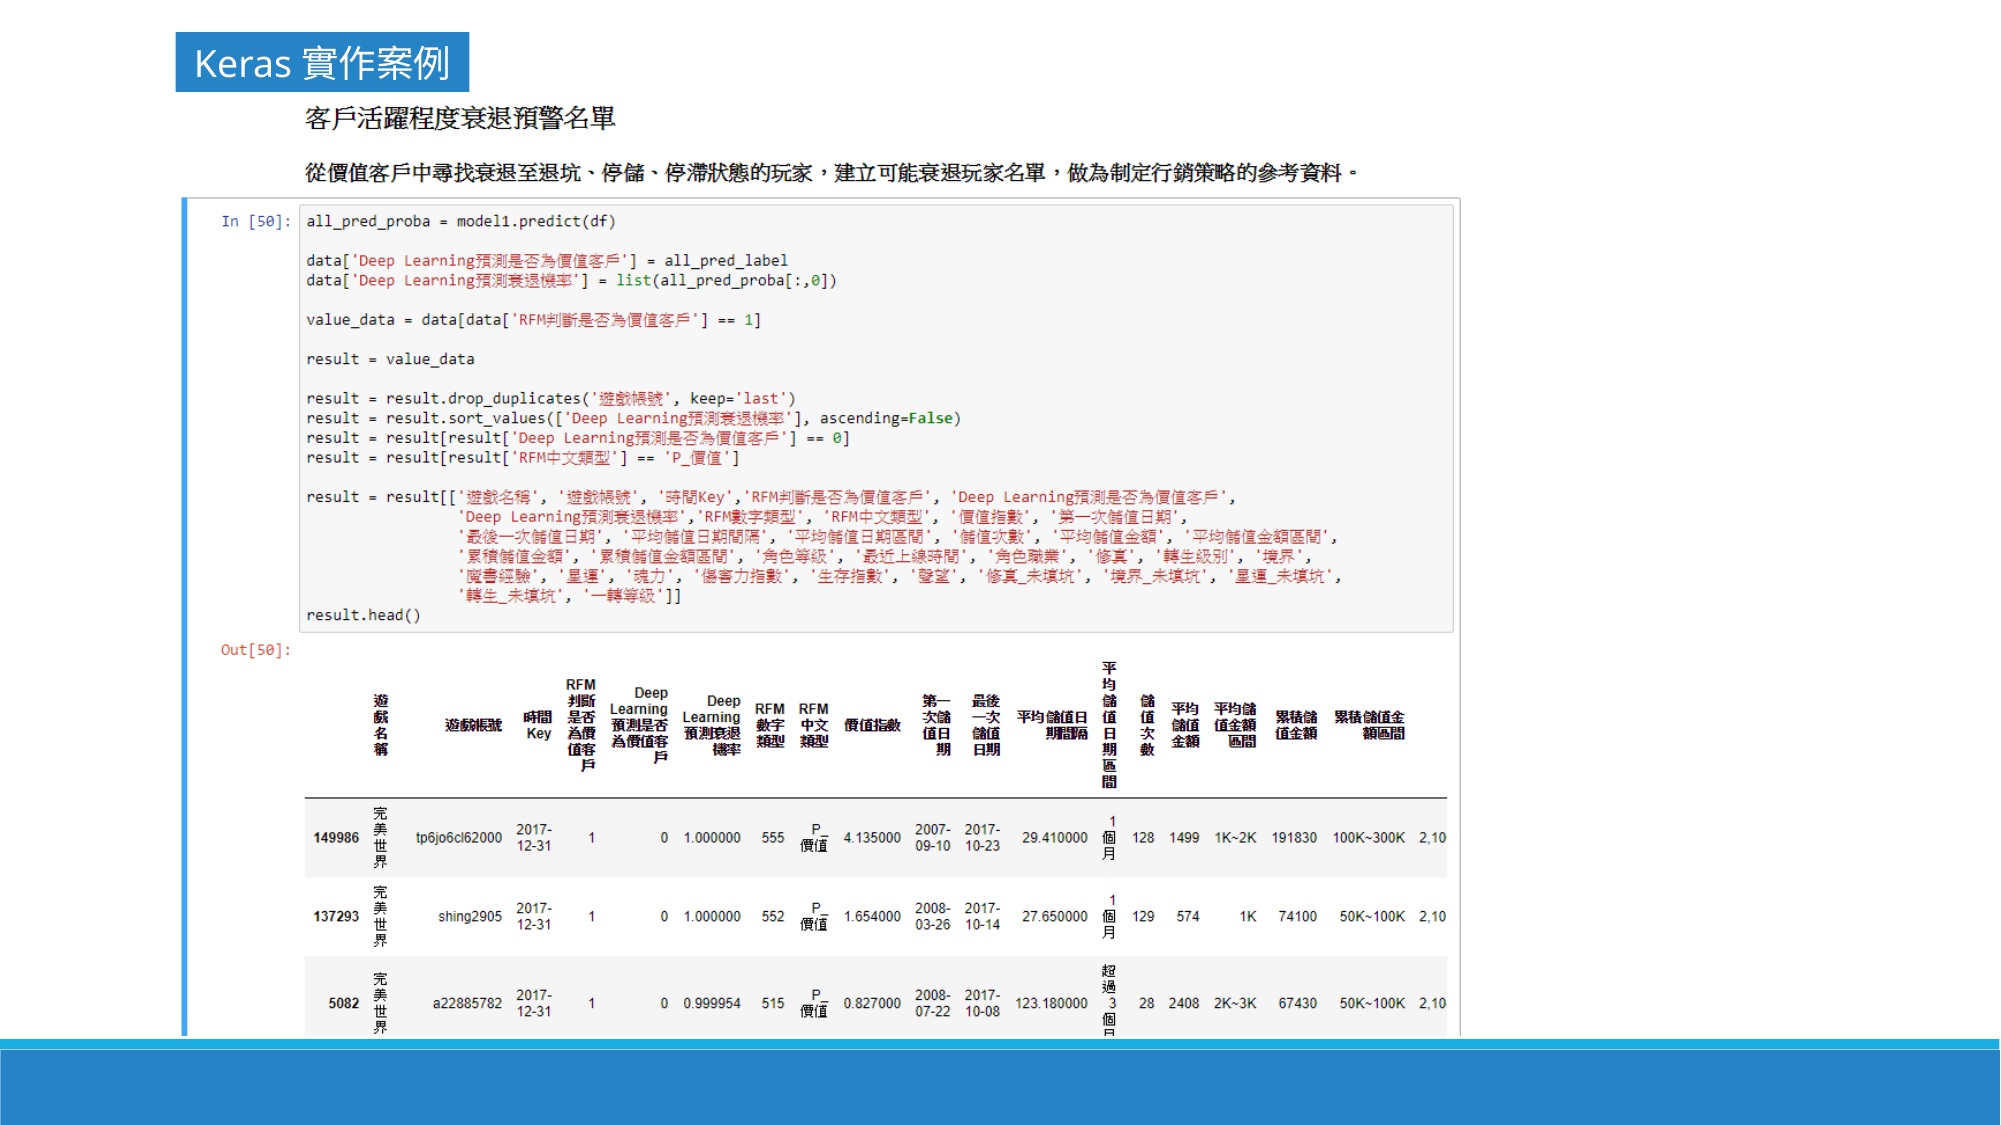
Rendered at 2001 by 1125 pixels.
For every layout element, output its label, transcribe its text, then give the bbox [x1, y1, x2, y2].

picture [175, 92, 1463, 1036]
text_box Keras實作案例 [175, 32, 470, 92]
